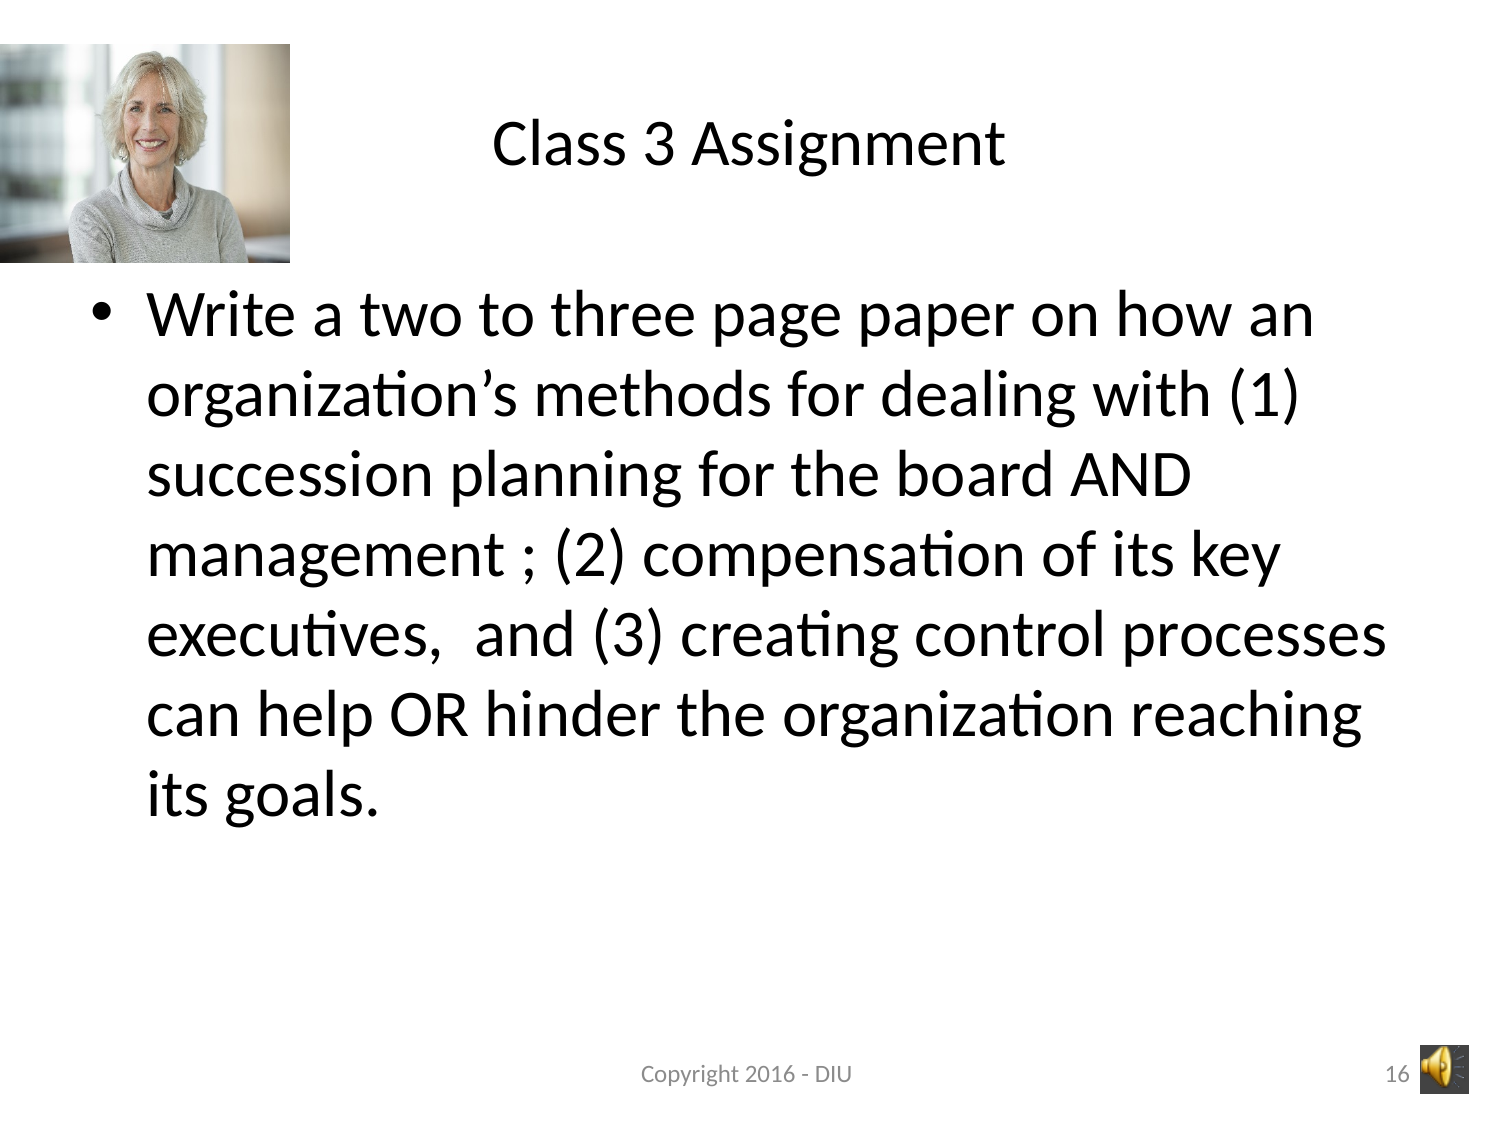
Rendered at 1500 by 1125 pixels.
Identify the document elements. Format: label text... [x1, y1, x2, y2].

picture [0, 44, 290, 263]
list Write a two to three page paper on how an organization’s methods for dealing with (1) succession planning for the board AND management ; (2) compensation of its key executives, and (3) creating control processes can help OR hinder the organization reaching its goals. [75, 262, 1425, 1005]
picture [1419, 1044, 1470, 1095]
footer Copyright 2016 - DIU [512, 1042, 988, 1103]
title Class 3 Assignment [75, 45, 1425, 233]
slide_number 16 [1074, 1042, 1425, 1103]
